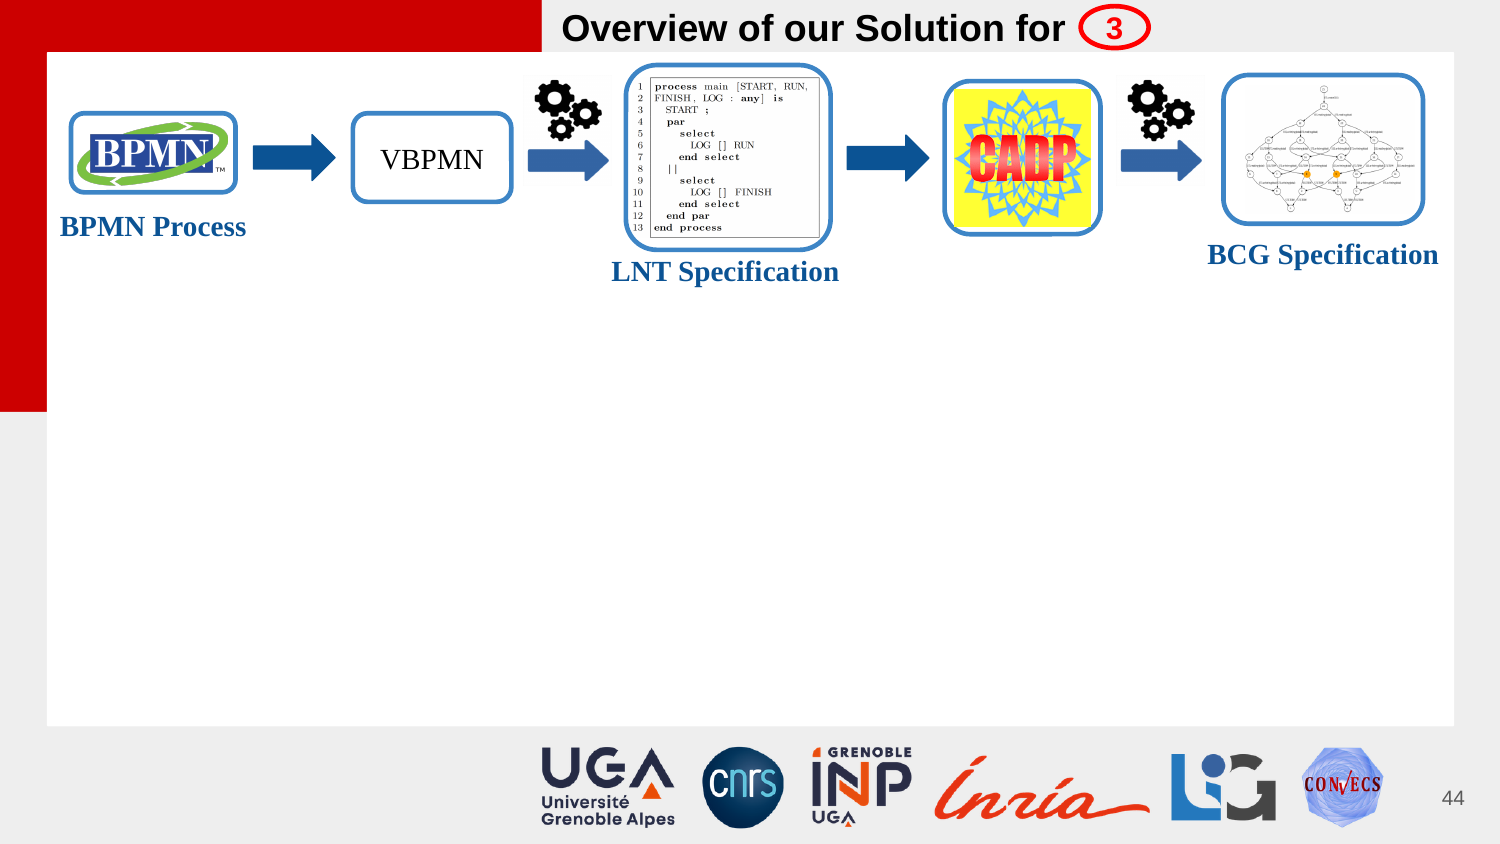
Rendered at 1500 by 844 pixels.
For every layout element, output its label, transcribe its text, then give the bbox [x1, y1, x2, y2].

text_box [253, 134, 335, 181]
text_box BPMN Process [12, 197, 294, 252]
slide_number ‹#› [1389, 764, 1480, 830]
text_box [588, 64, 863, 291]
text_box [1182, 74, 1465, 281]
picture [0, 0, 1500, 844]
text_box Overview of our Solution for [546, 0, 1441, 55]
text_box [944, 80, 1101, 235]
text_box 3 [1080, 6, 1149, 49]
text_box VBPMN [352, 113, 512, 202]
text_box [70, 101, 236, 215]
text_box [867, 135, 929, 181]
